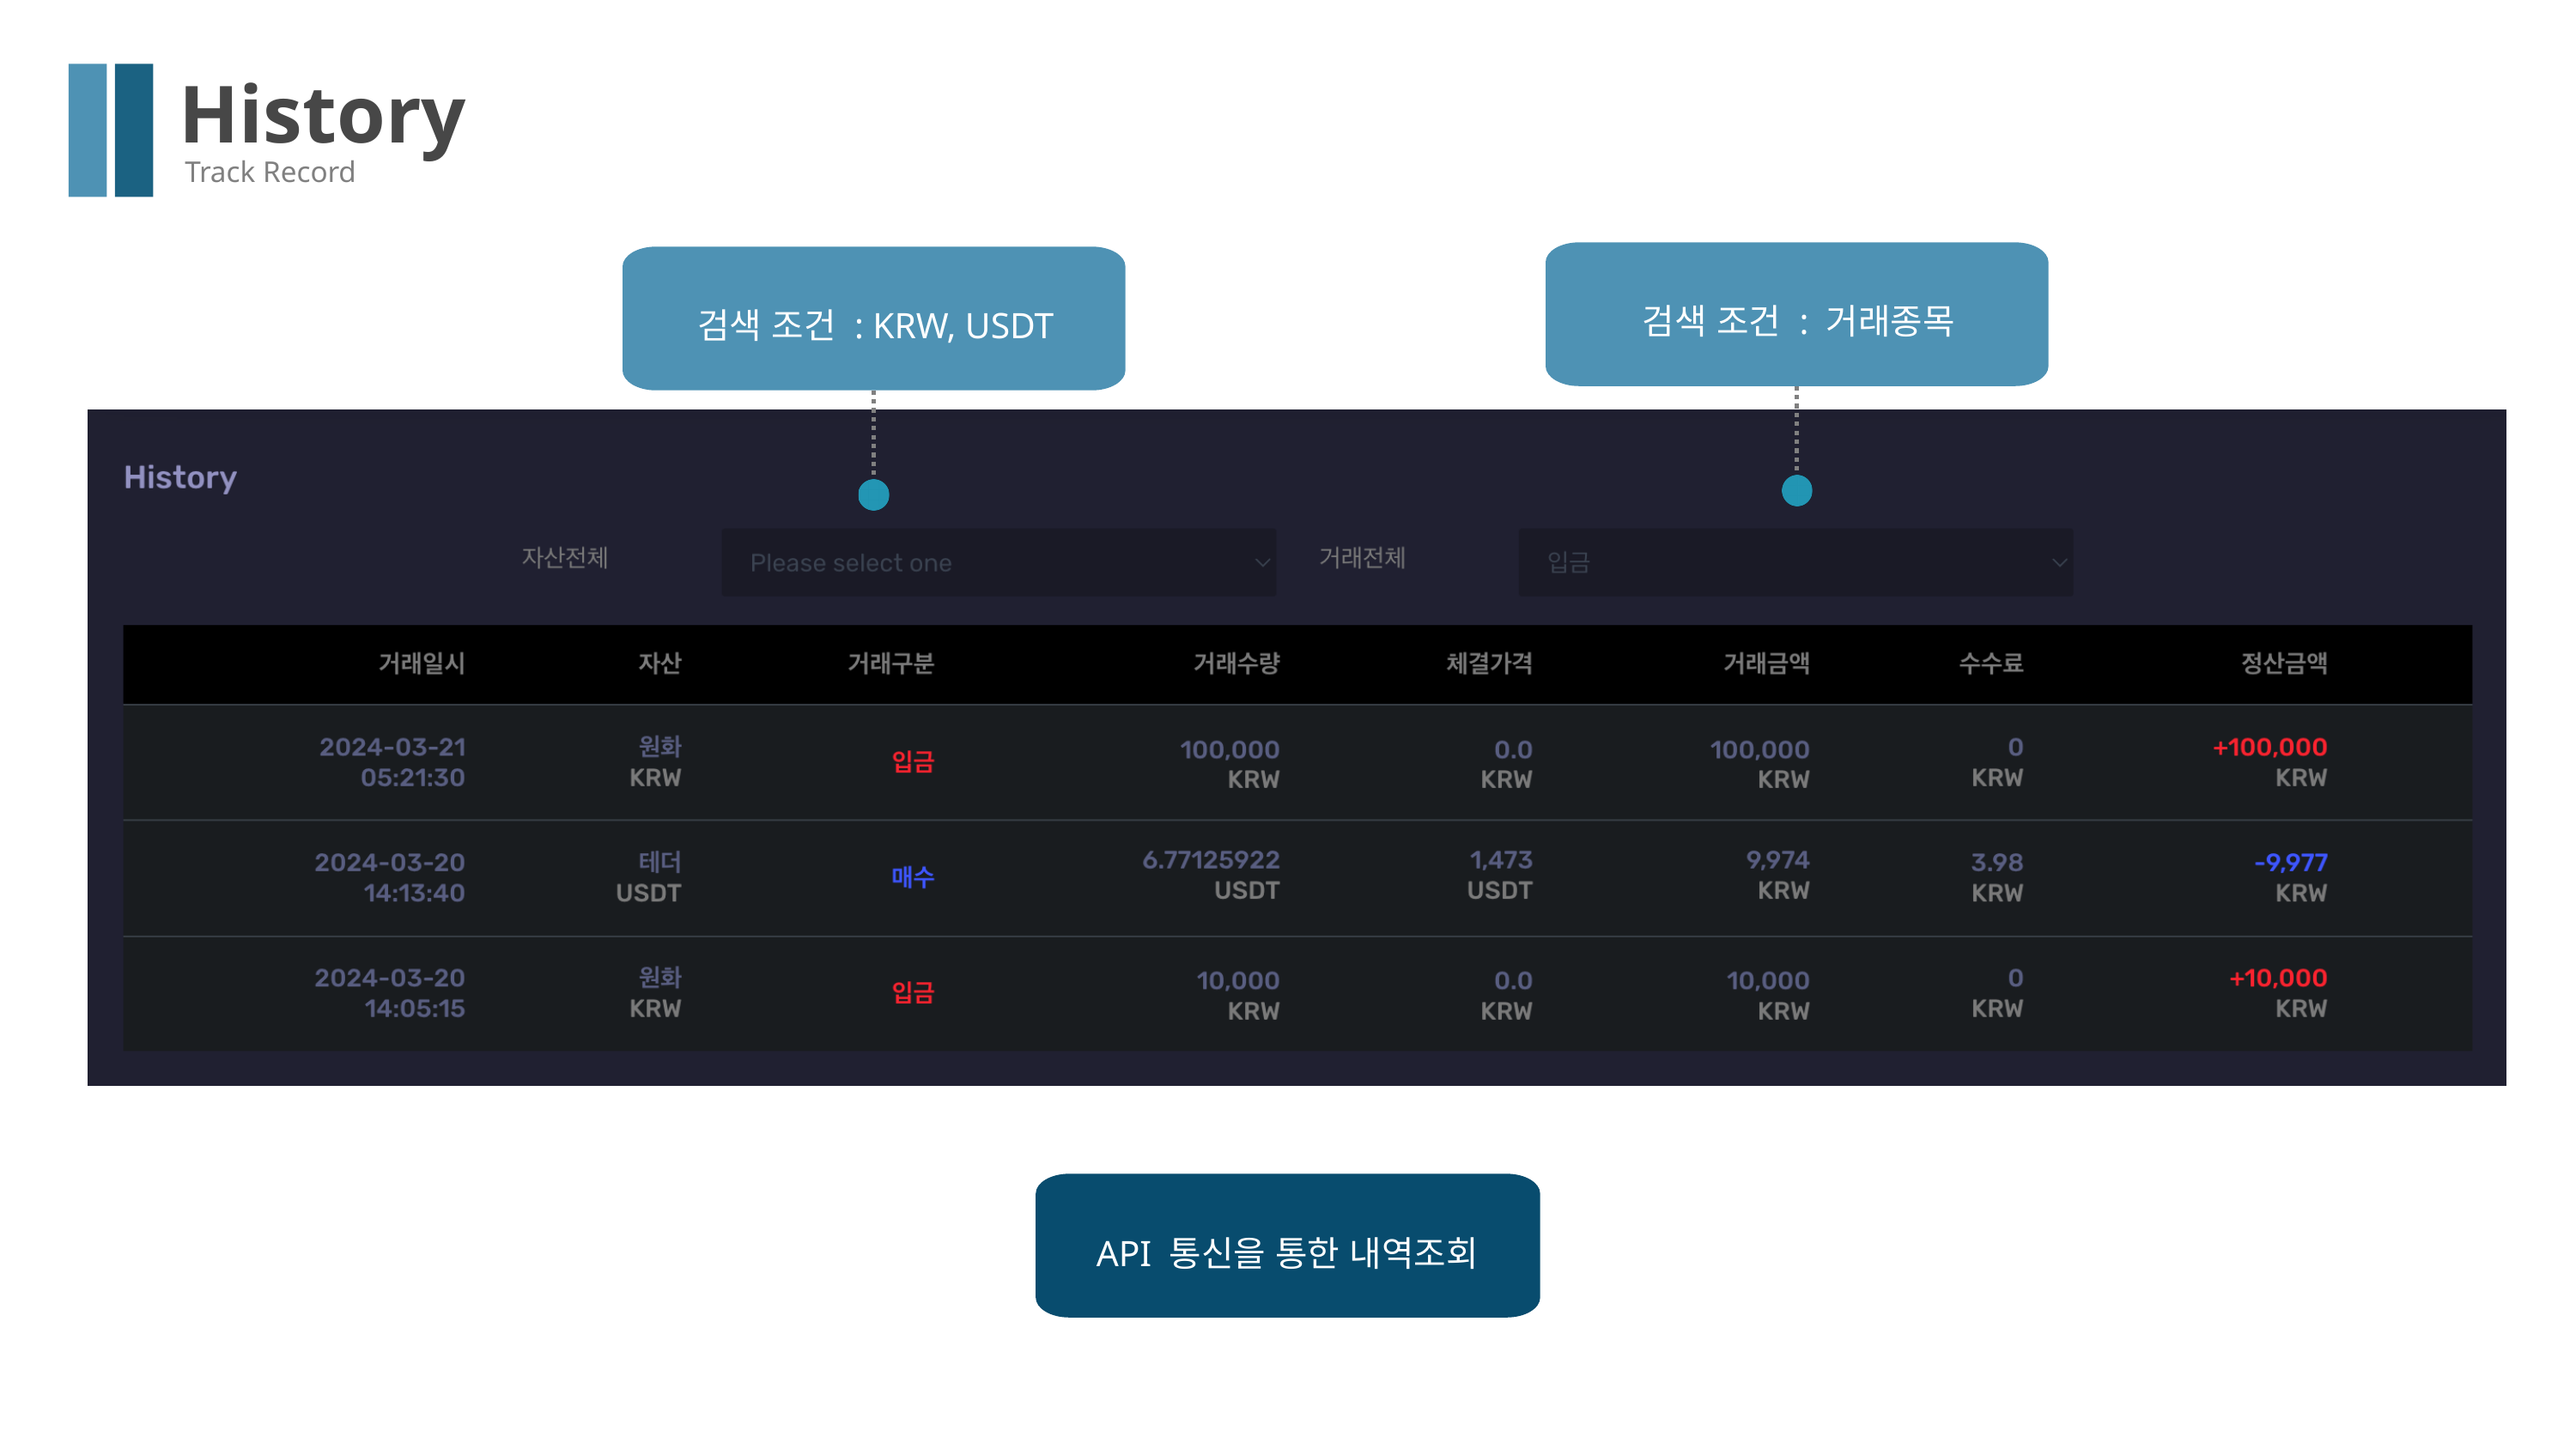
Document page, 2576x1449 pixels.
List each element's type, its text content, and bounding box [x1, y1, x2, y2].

text_box [67, 62, 108, 199]
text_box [622, 236, 1126, 391]
text_box History [179, 47, 677, 159]
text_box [1035, 1163, 1540, 1318]
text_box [1545, 232, 2049, 386]
picture [87, 409, 2507, 1086]
text_box [113, 62, 155, 199]
text_box Track Record [172, 147, 817, 195]
